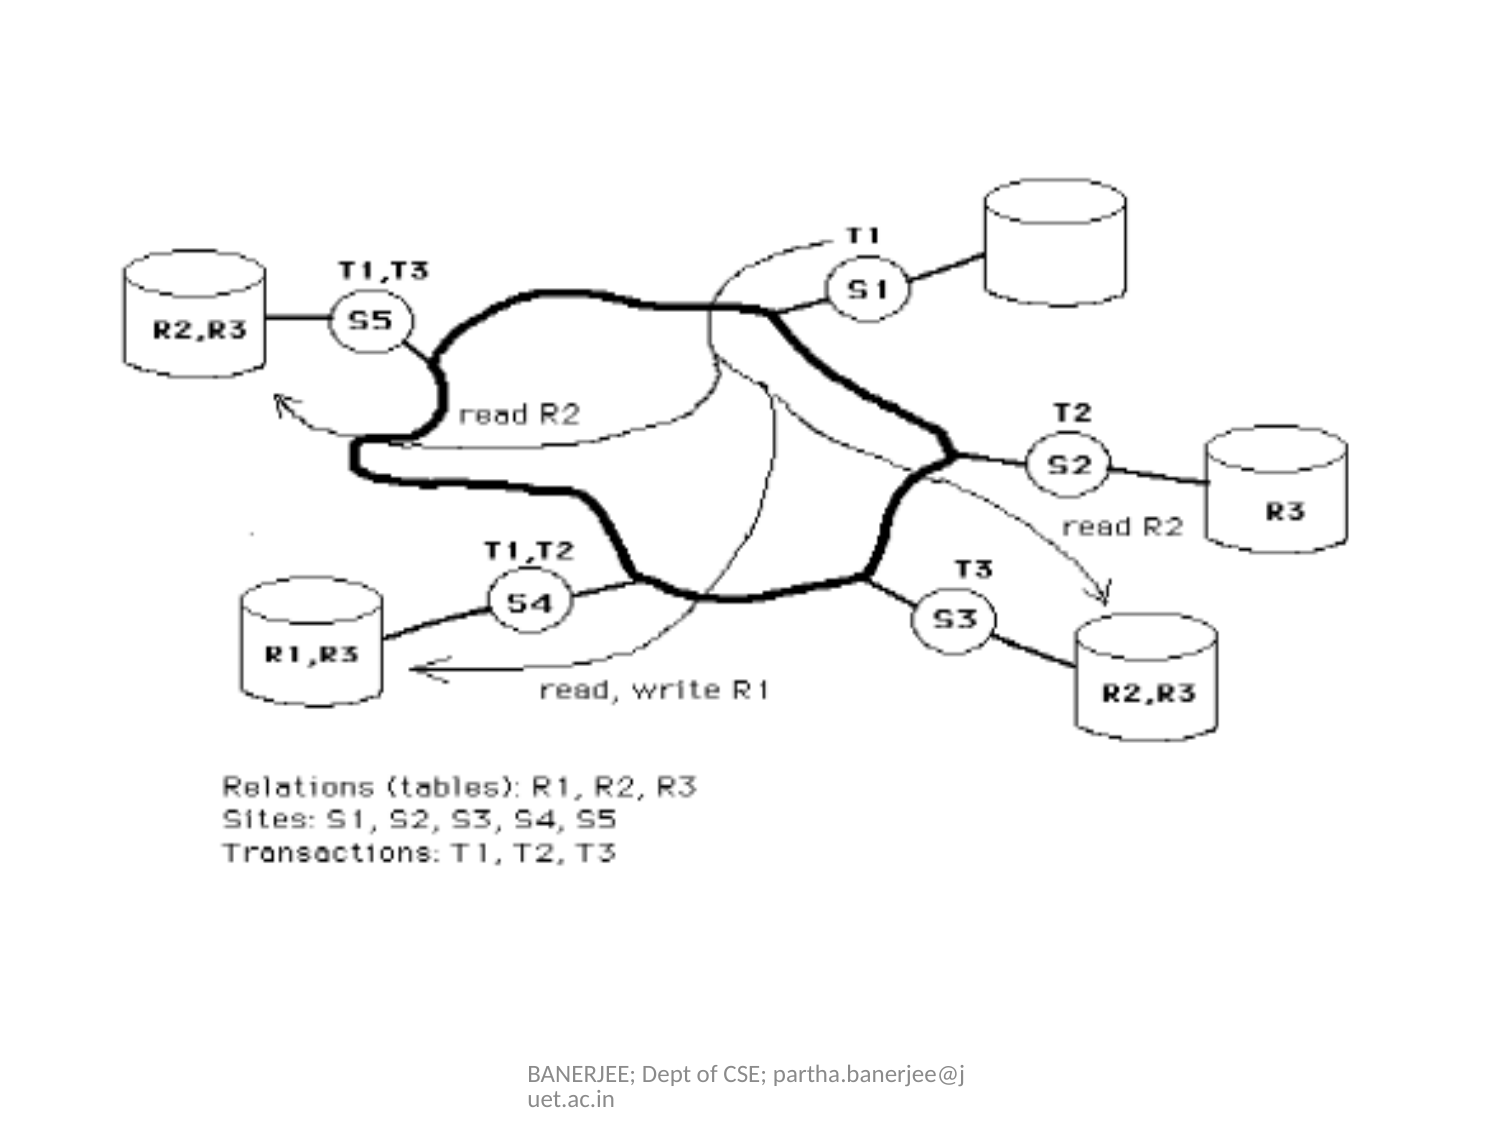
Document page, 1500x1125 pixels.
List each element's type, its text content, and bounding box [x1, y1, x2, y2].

footer BANERJEE; Dept of CSE; partha.banerjee@juet.ac.in [512, 1042, 988, 1103]
picture [99, 124, 1377, 901]
